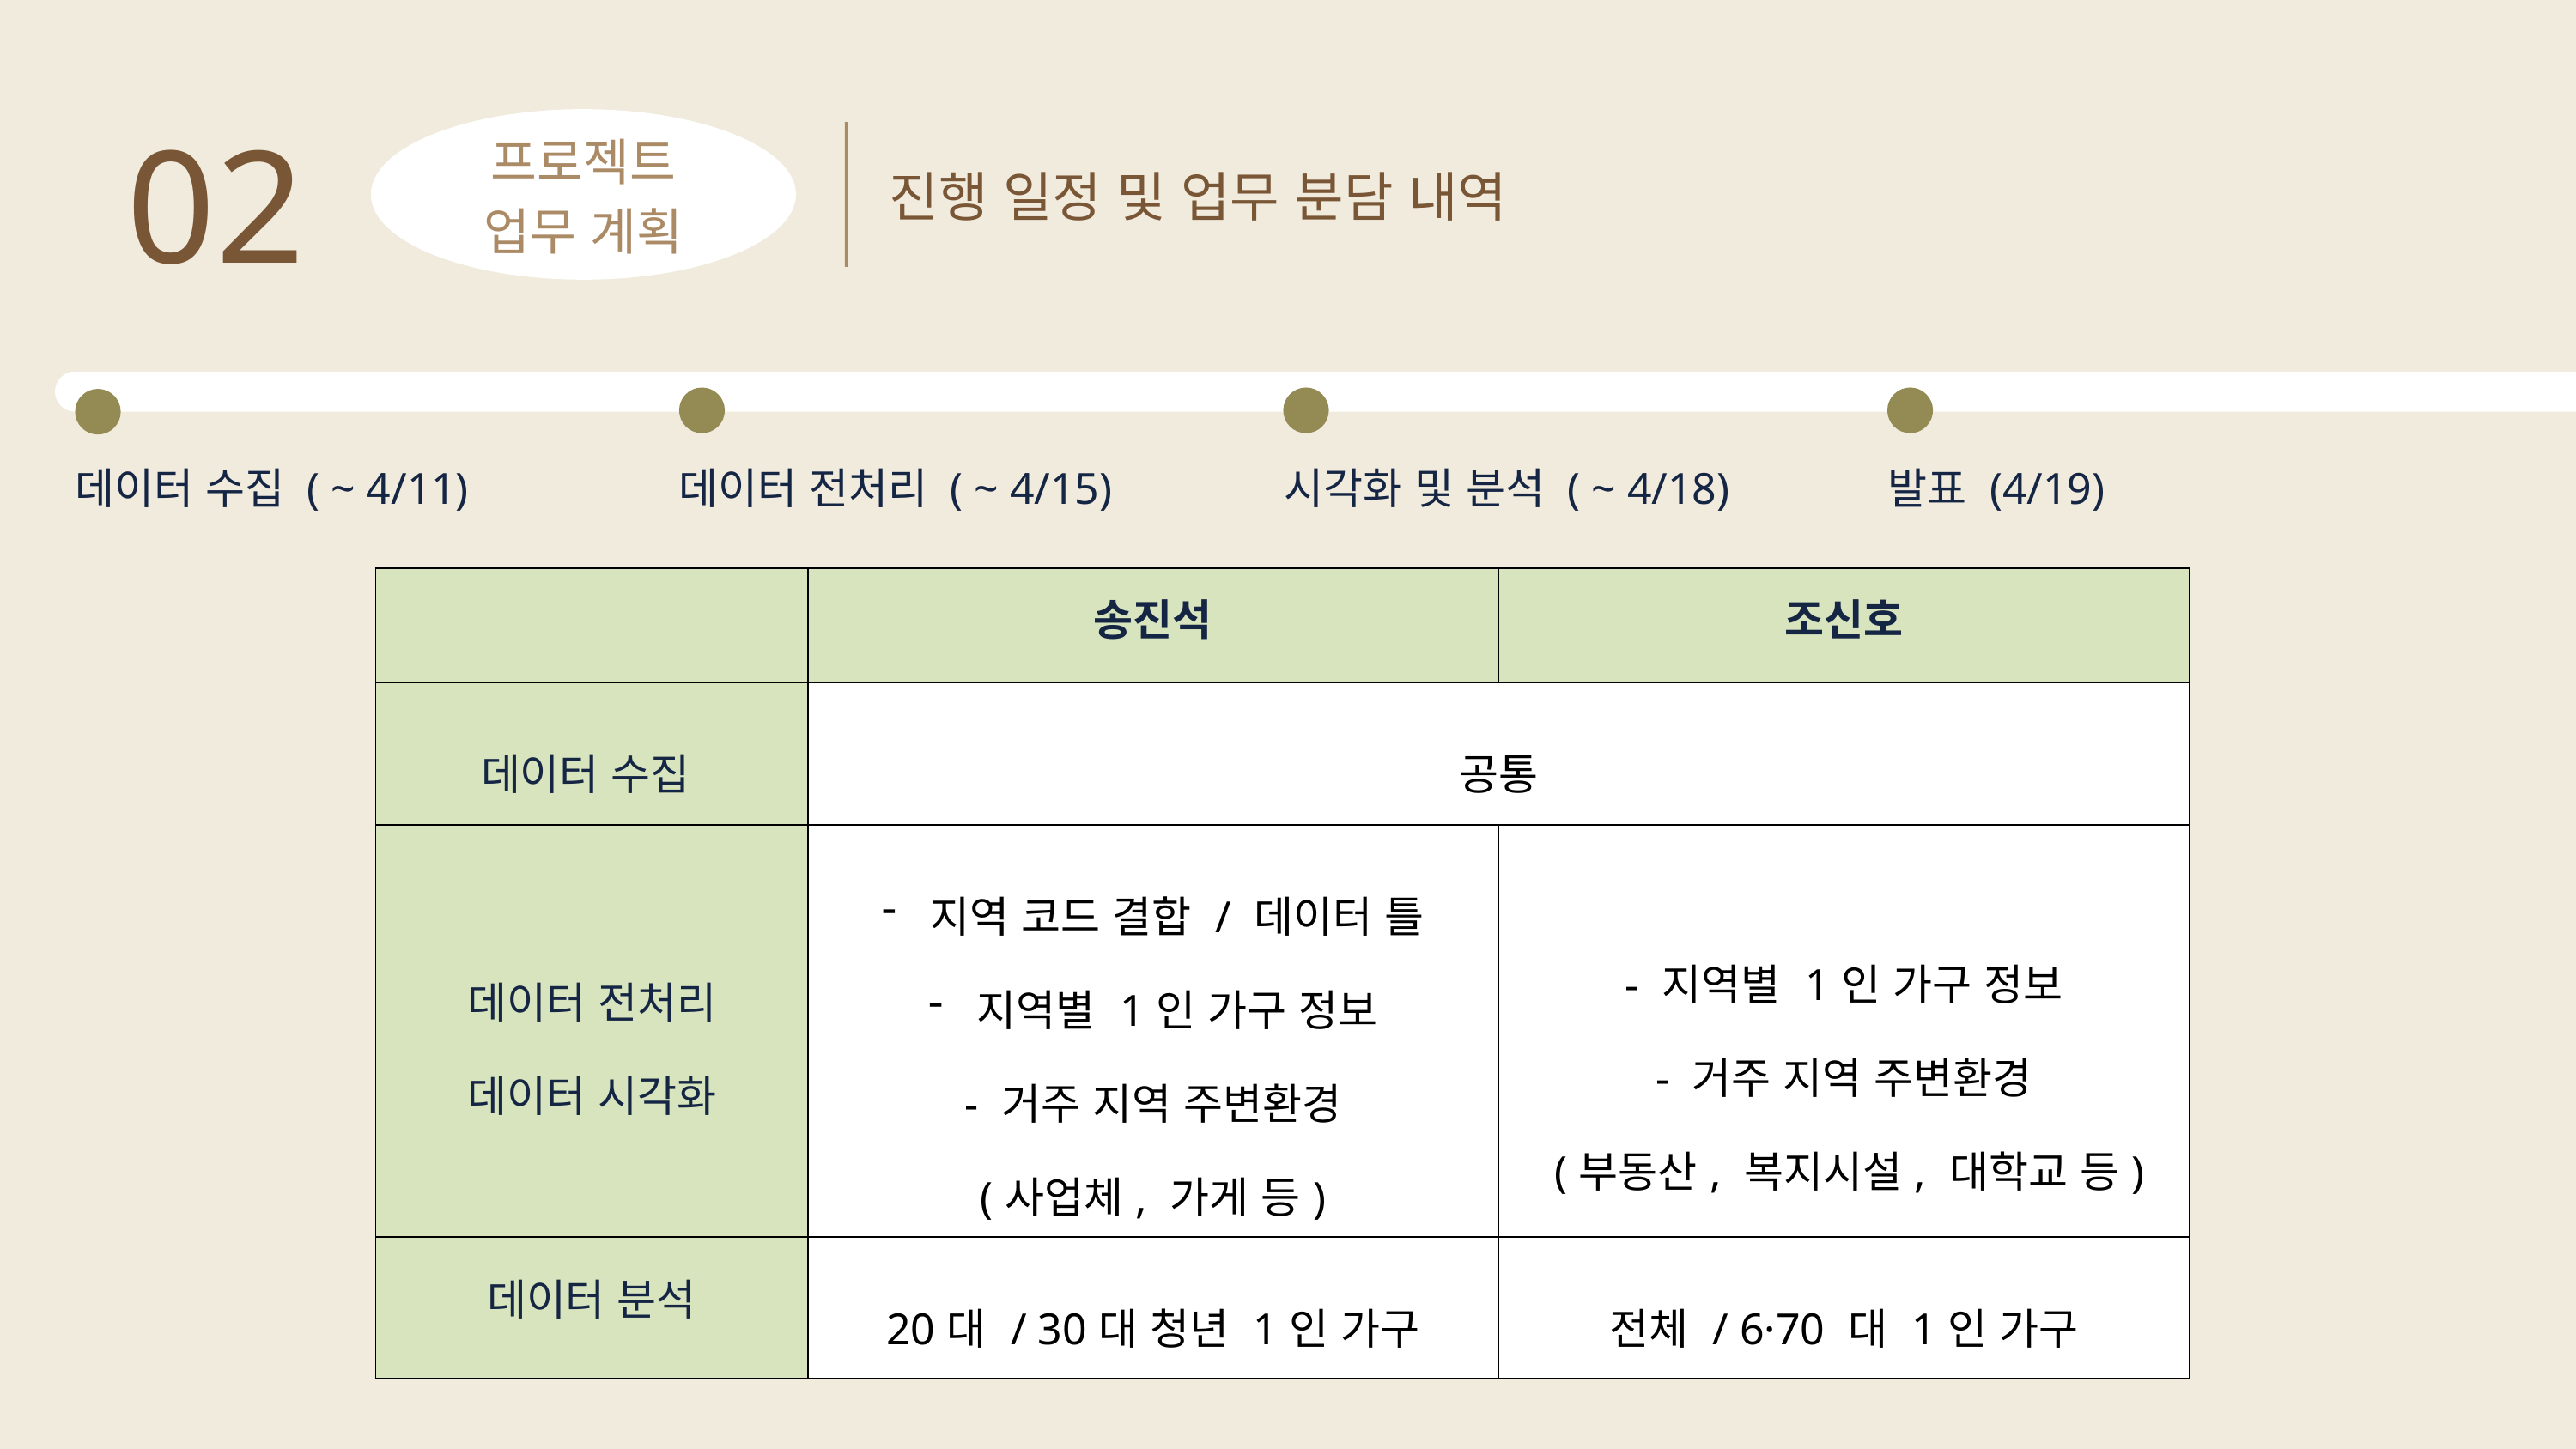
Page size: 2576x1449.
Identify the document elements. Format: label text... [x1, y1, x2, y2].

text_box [678, 457, 1178, 670]
table_header 조신호 [1499, 569, 2189, 682]
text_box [126, 76, 1654, 281]
table_cell 데이터 분석 [376, 1238, 807, 1378]
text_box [75, 388, 121, 435]
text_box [1284, 457, 1783, 670]
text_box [1283, 387, 1329, 433]
table_cell - 지역별 1인 가구 정보 - 거주 지역 주변환경 (부동산, 복지시설, 대학교 등) [1499, 826, 2189, 1236]
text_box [75, 457, 512, 670]
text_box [1886, 387, 1934, 433]
table_cell 공통 [809, 683, 2189, 824]
table_cell 데이터 전처리 데이터 시각화 [376, 826, 807, 1236]
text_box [678, 387, 726, 433]
table_cell 20대 / 30대 청년 1인 가구 [809, 1238, 1498, 1378]
table_cell 지역 코드 결합 / 데이터 틀 지역별 1인 가구 정보 - 거주 지역 주변환경 (사업체, 가게 등) [809, 826, 1498, 1236]
table_header [376, 569, 807, 682]
table_cell 데이터 수집 [376, 683, 807, 824]
table_header 송진석 [809, 569, 1498, 682]
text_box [1887, 457, 2325, 670]
table_cell 전체 / 6·70 대 1인 가구 [1499, 1238, 2189, 1378]
